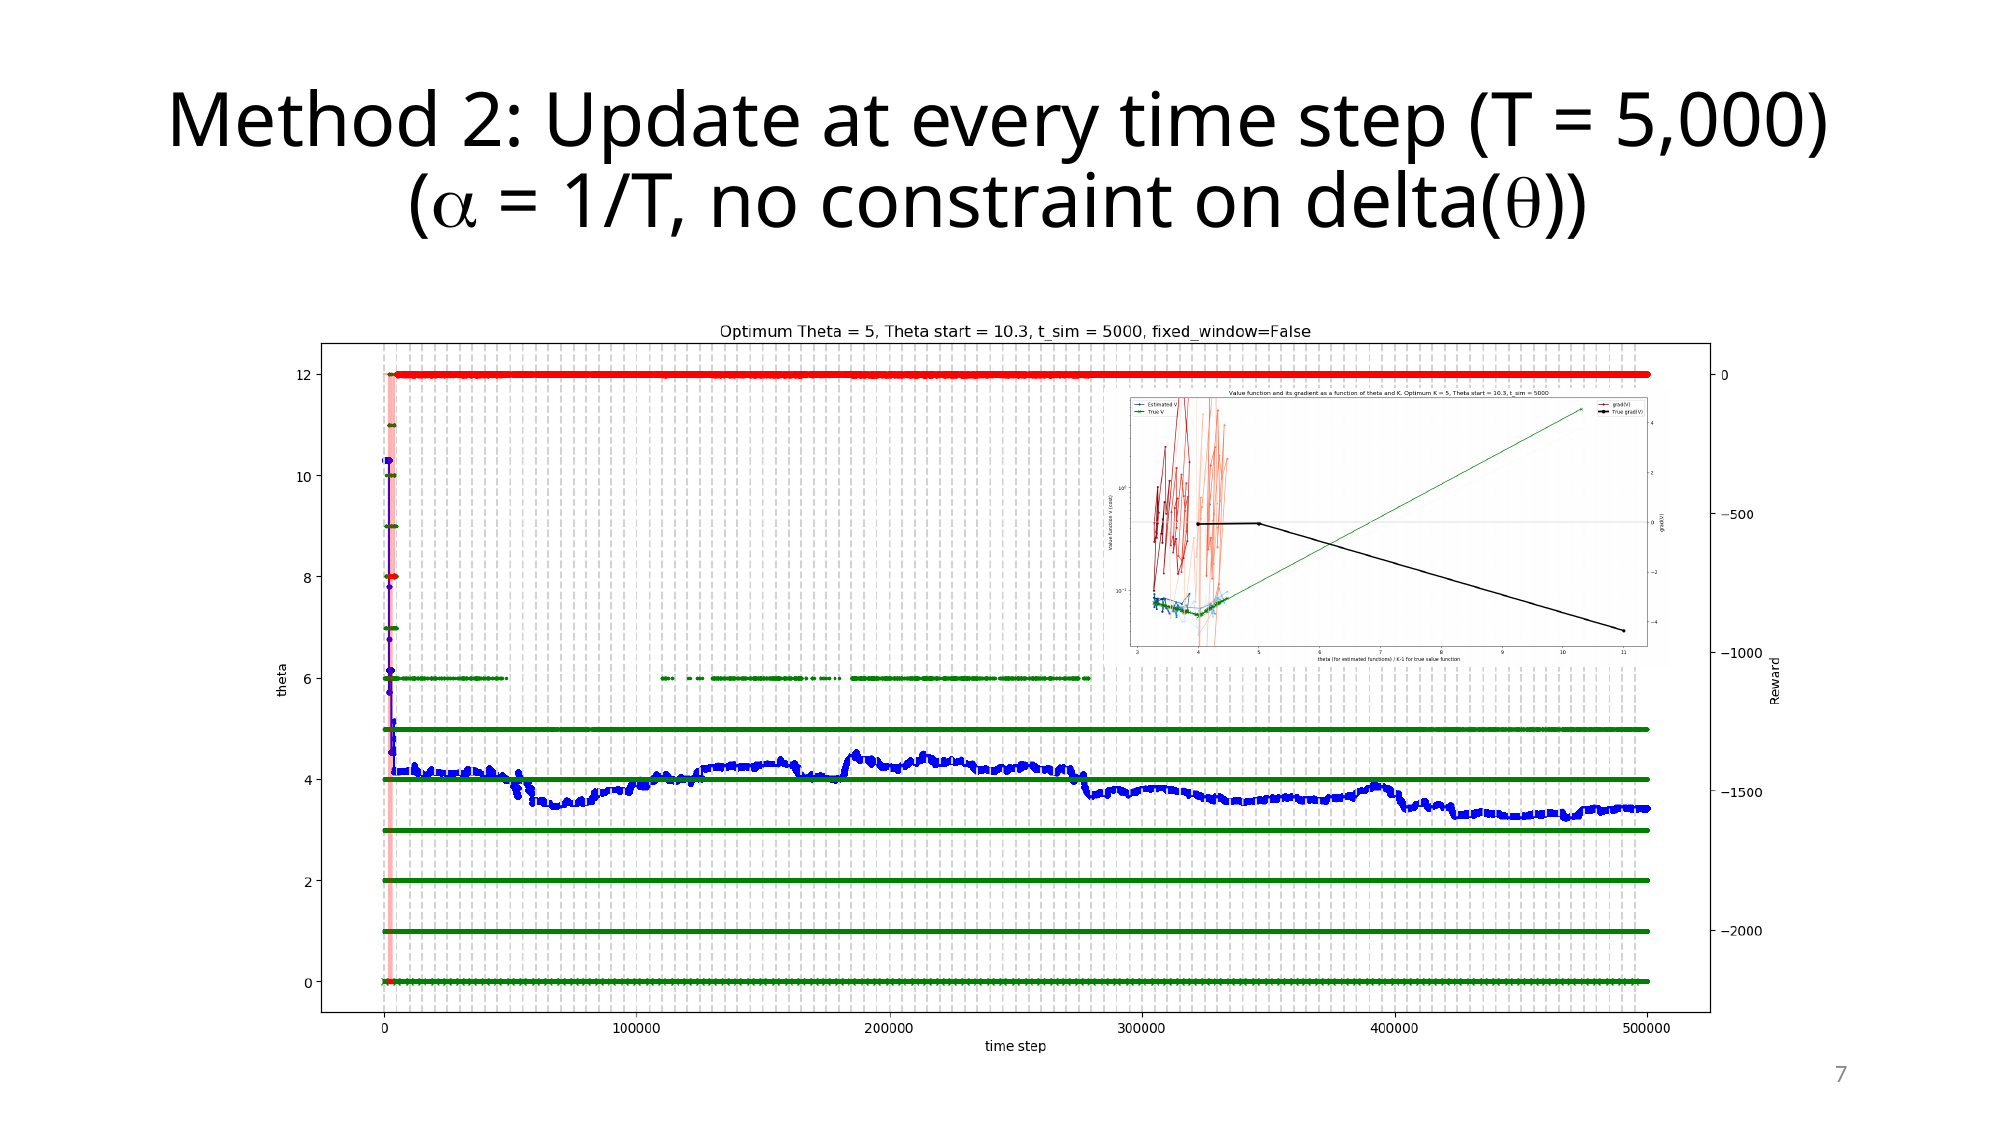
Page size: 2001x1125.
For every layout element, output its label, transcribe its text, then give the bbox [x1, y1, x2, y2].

picture [270, 311, 1793, 1066]
title Method 2: Update at every time step (T = 5,000) ( = 1/T, no constraint on delta()) [136, 54, 1862, 272]
slide_number 7 [1412, 1042, 1863, 1103]
